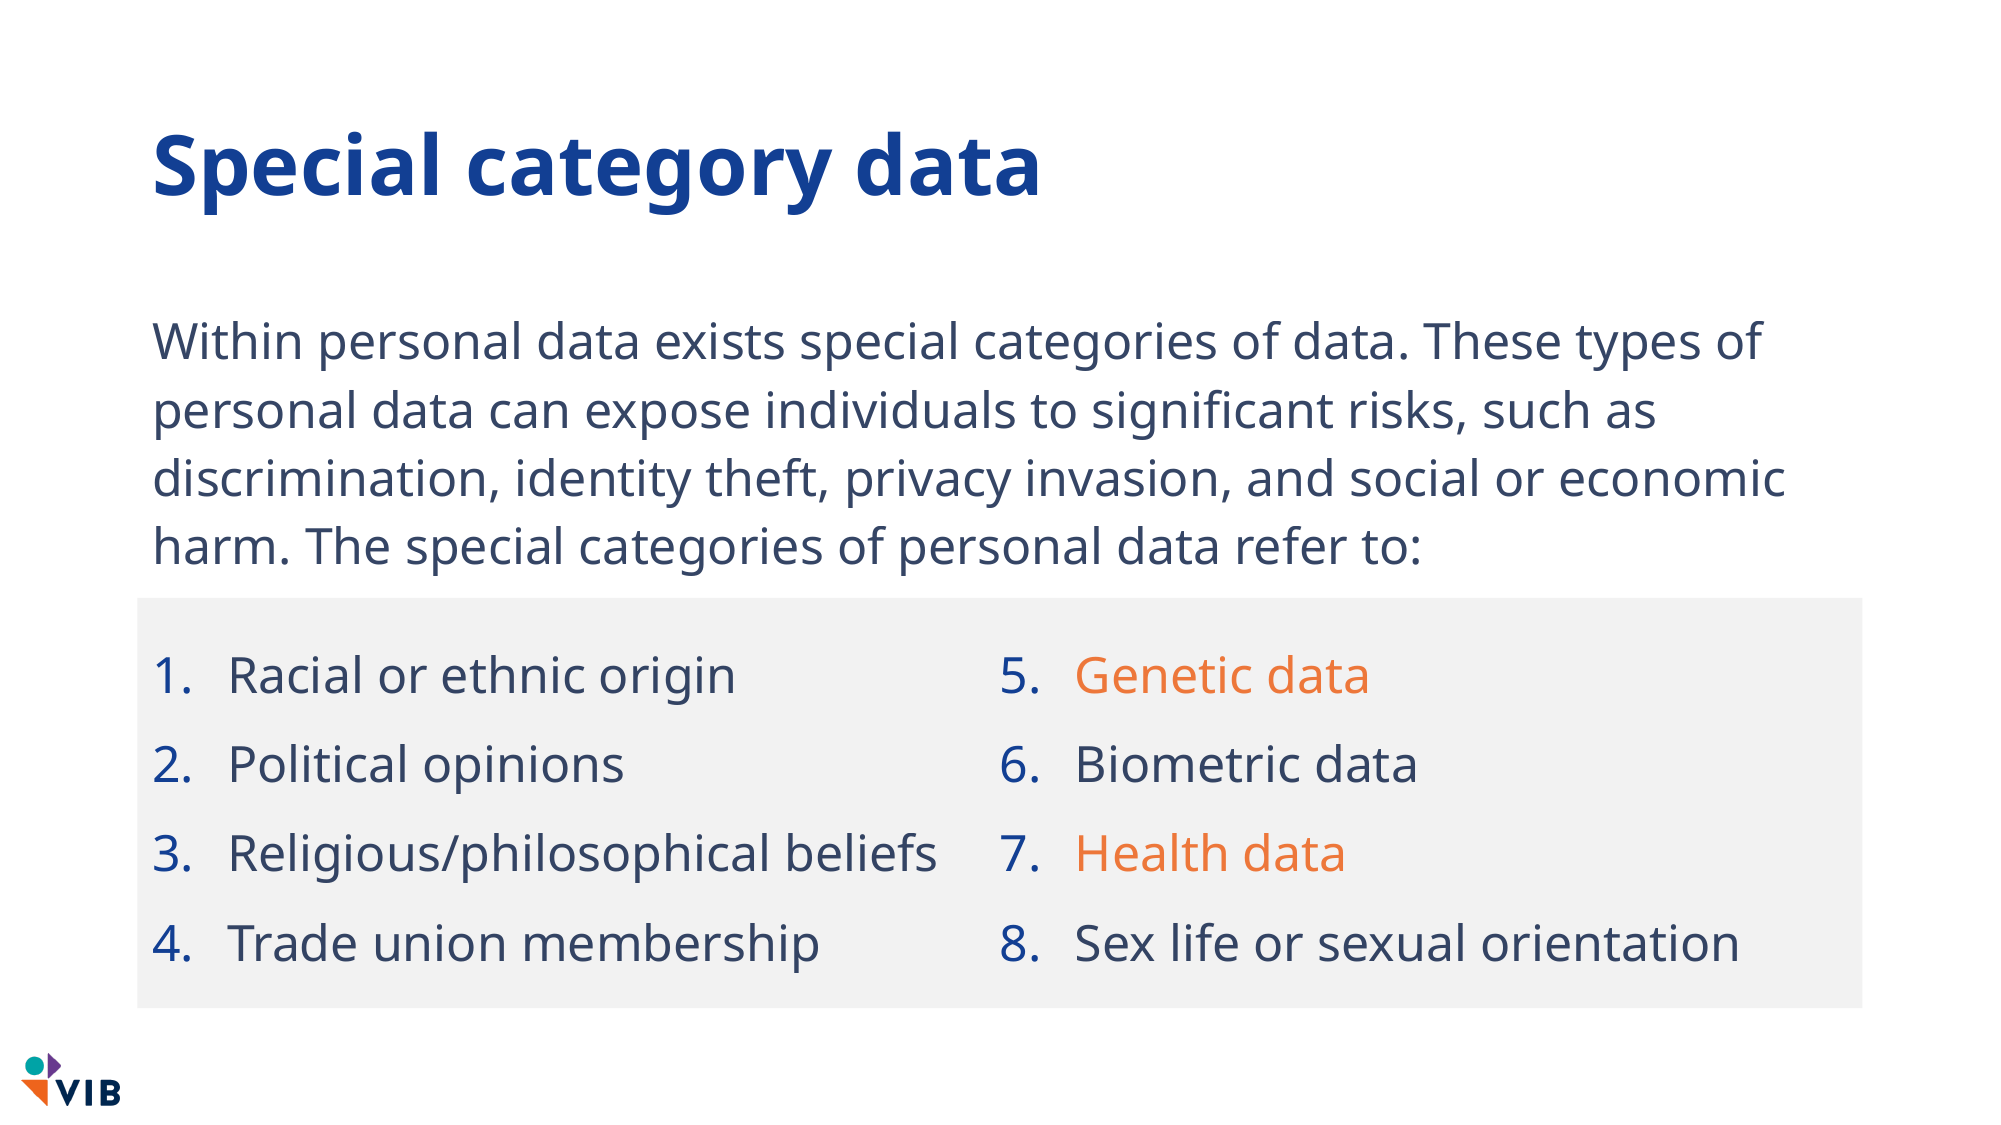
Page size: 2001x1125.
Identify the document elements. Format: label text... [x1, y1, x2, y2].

text_box Racial or ethnic origin Political opinions Religious/philosophical beliefs Trade union membership Genetic data Biometric data Health data Sex life or sexual orientation [137, 597, 1863, 1009]
list Within personal data exists special categories of data. These types of personal data can expose individuals to significant risks, such as discrimination, identity theft, privacy invasion, and social or economic harm. The special categories of personal data refer to: [137, 294, 1863, 597]
title Special category data [137, 59, 1863, 278]
picture [21, 1053, 120, 1106]
